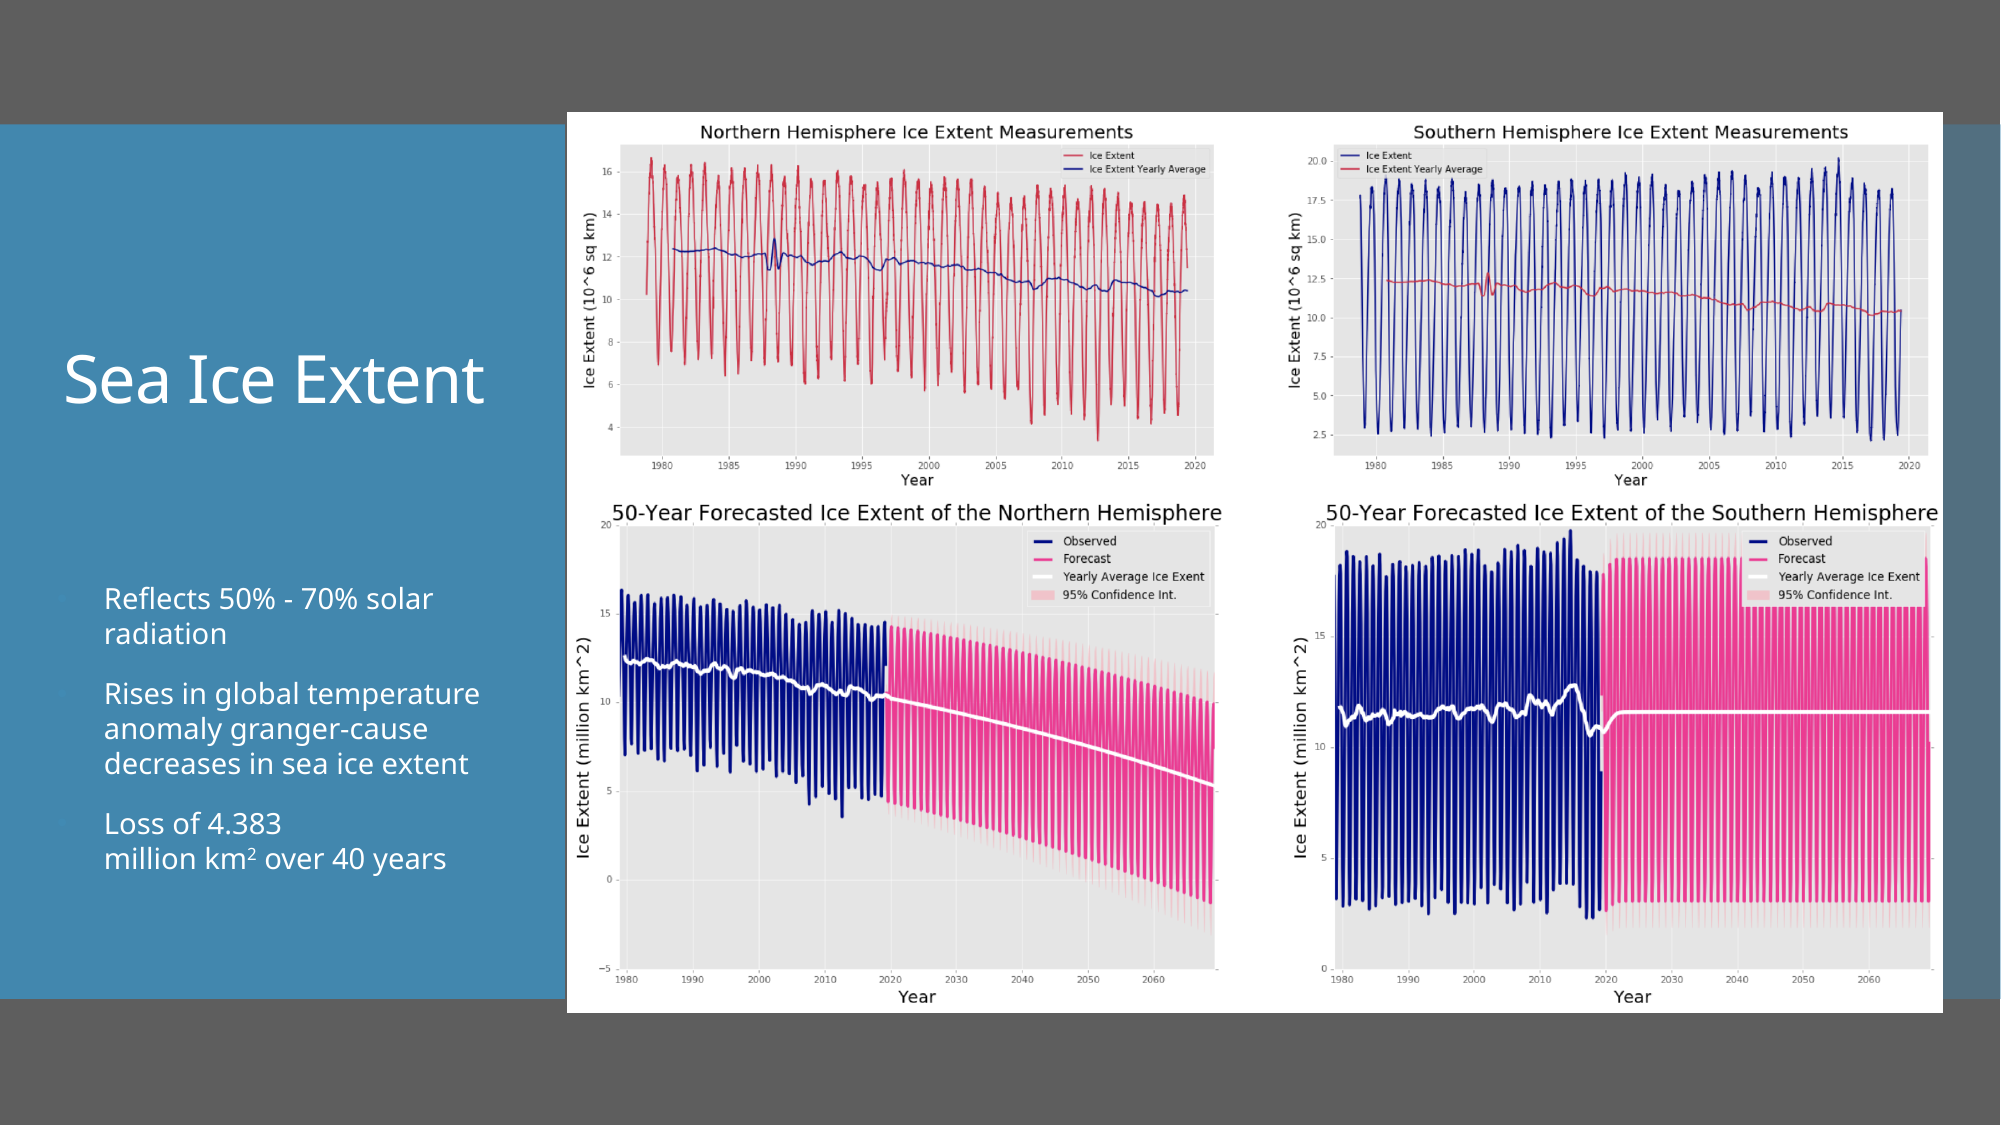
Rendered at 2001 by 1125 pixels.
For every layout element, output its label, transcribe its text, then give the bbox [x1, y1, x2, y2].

list Reflects 50% - 70% solar radiation Rises in global temperature anomaly granger-cause decreases in sea ice extent Loss of 4.383 million km2 over 40 years [41, 573, 507, 954]
picture [567, 112, 1943, 1013]
title Sea Ice Extent [41, 187, 507, 573]
